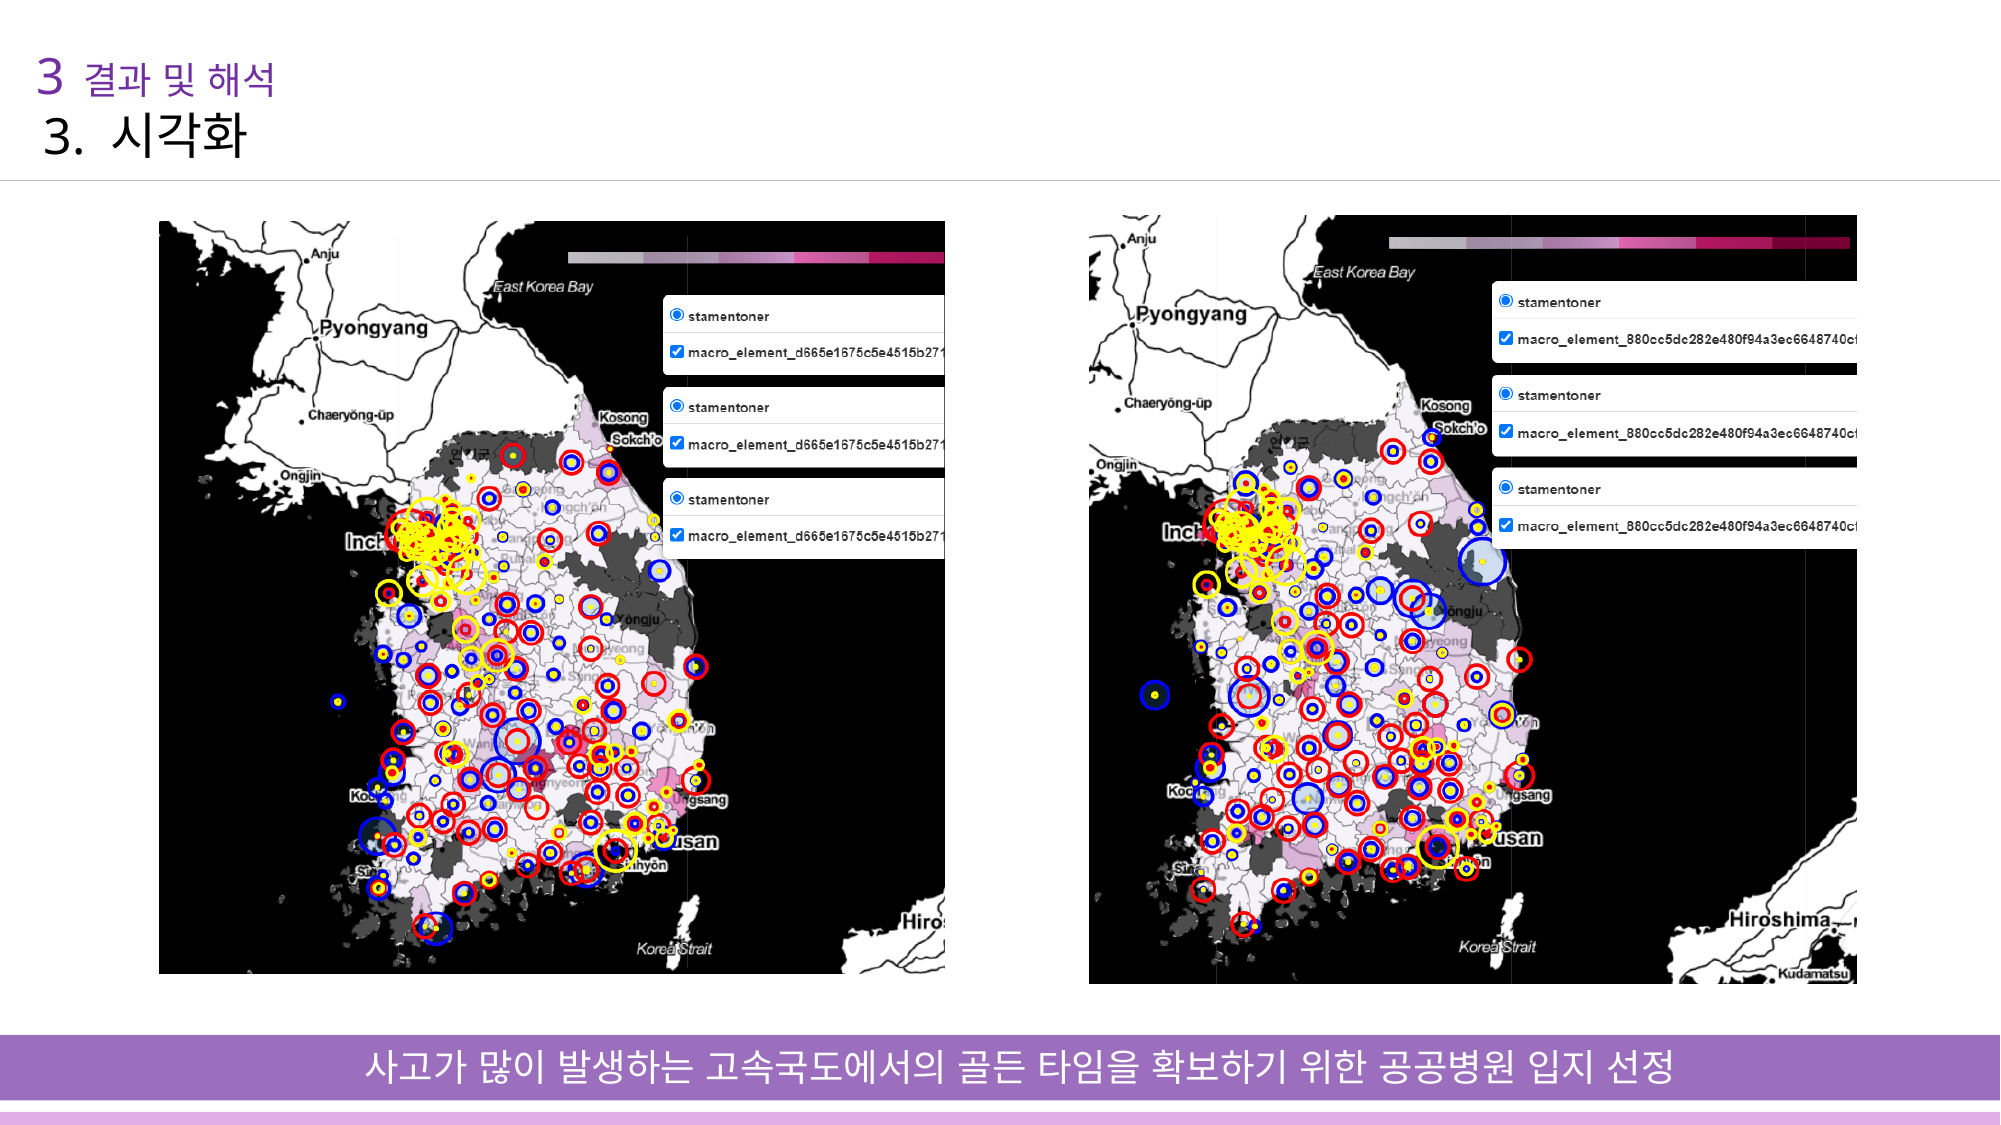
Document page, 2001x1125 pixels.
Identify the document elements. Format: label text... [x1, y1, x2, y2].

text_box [0, 1034, 2000, 1125]
text_box 3. 시각화 [28, 97, 598, 173]
text_box 3 결과 및 해석 [21, 37, 590, 113]
picture [159, 221, 945, 974]
picture [1089, 215, 1857, 984]
